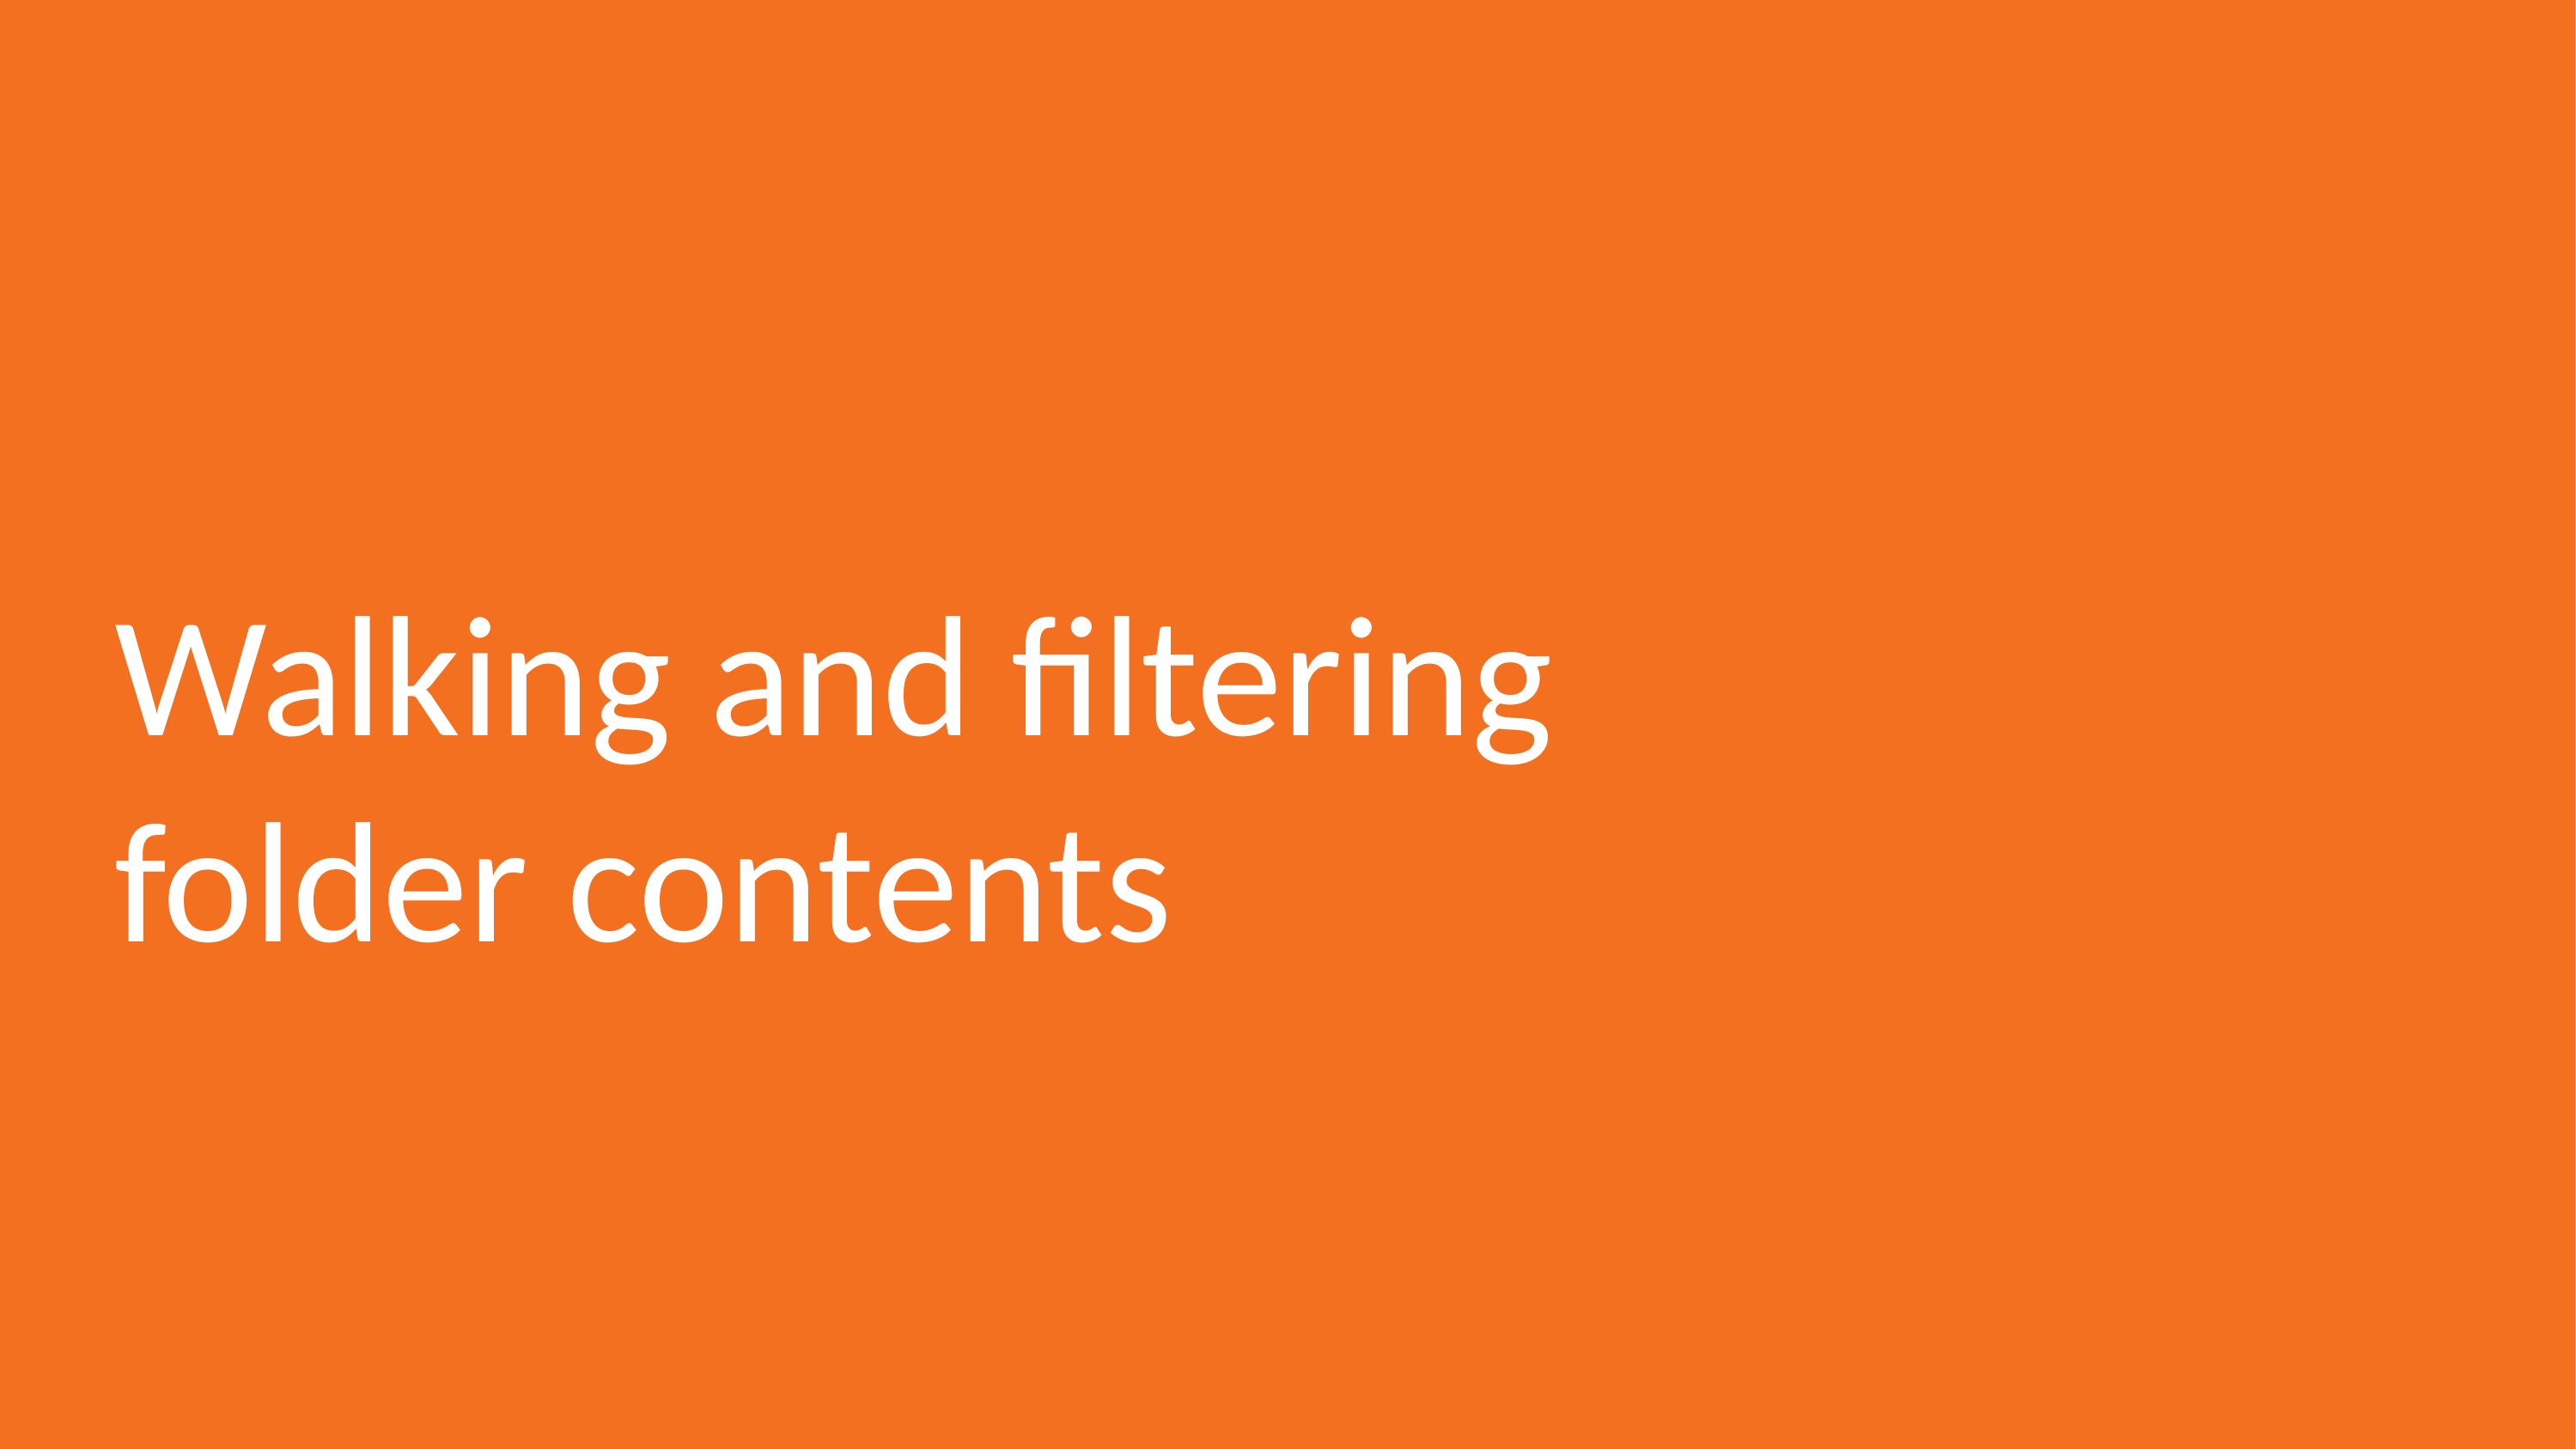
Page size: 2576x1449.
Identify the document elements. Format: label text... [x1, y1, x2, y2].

title Walking and filtering folder contents [88, 367, 2366, 1002]
